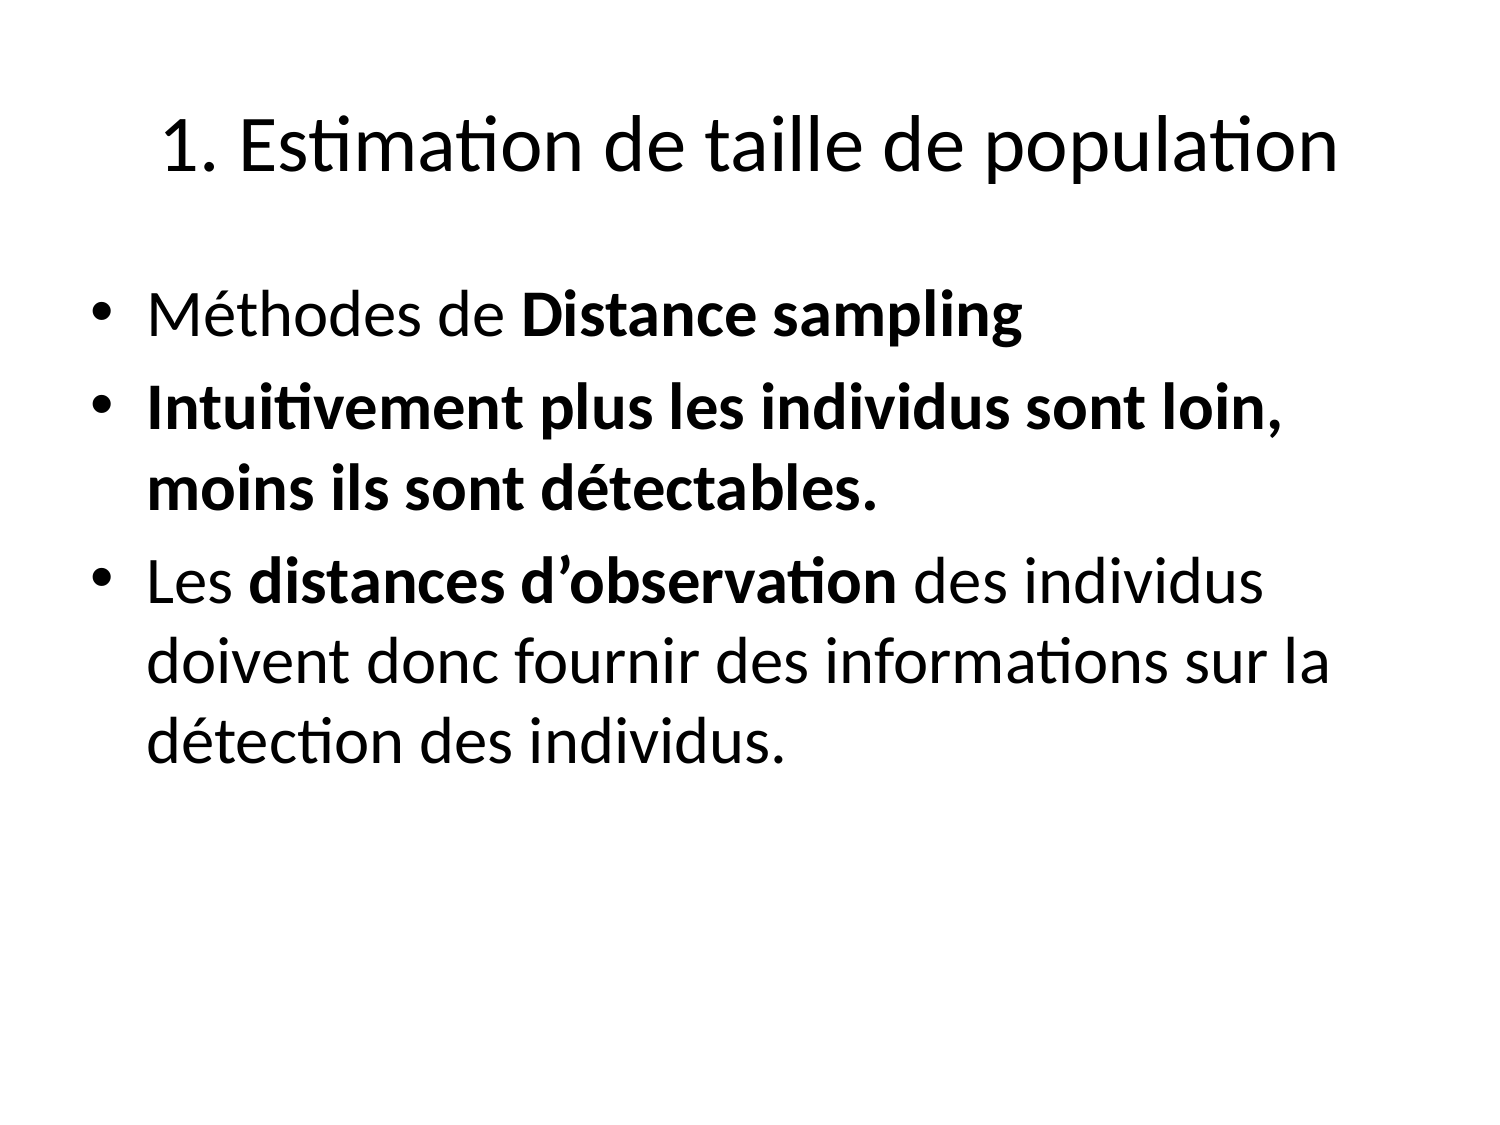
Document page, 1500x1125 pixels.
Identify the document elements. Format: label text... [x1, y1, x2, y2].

list Méthodes de Distance sampling Intuitivement plus les individus sont loin, moins ils sont détectables. Les distances d’observation des individus doivent donc fournir des informations sur la détection des individus. [75, 262, 1425, 1005]
title 1. Estimation de taille de population [75, 45, 1425, 233]
